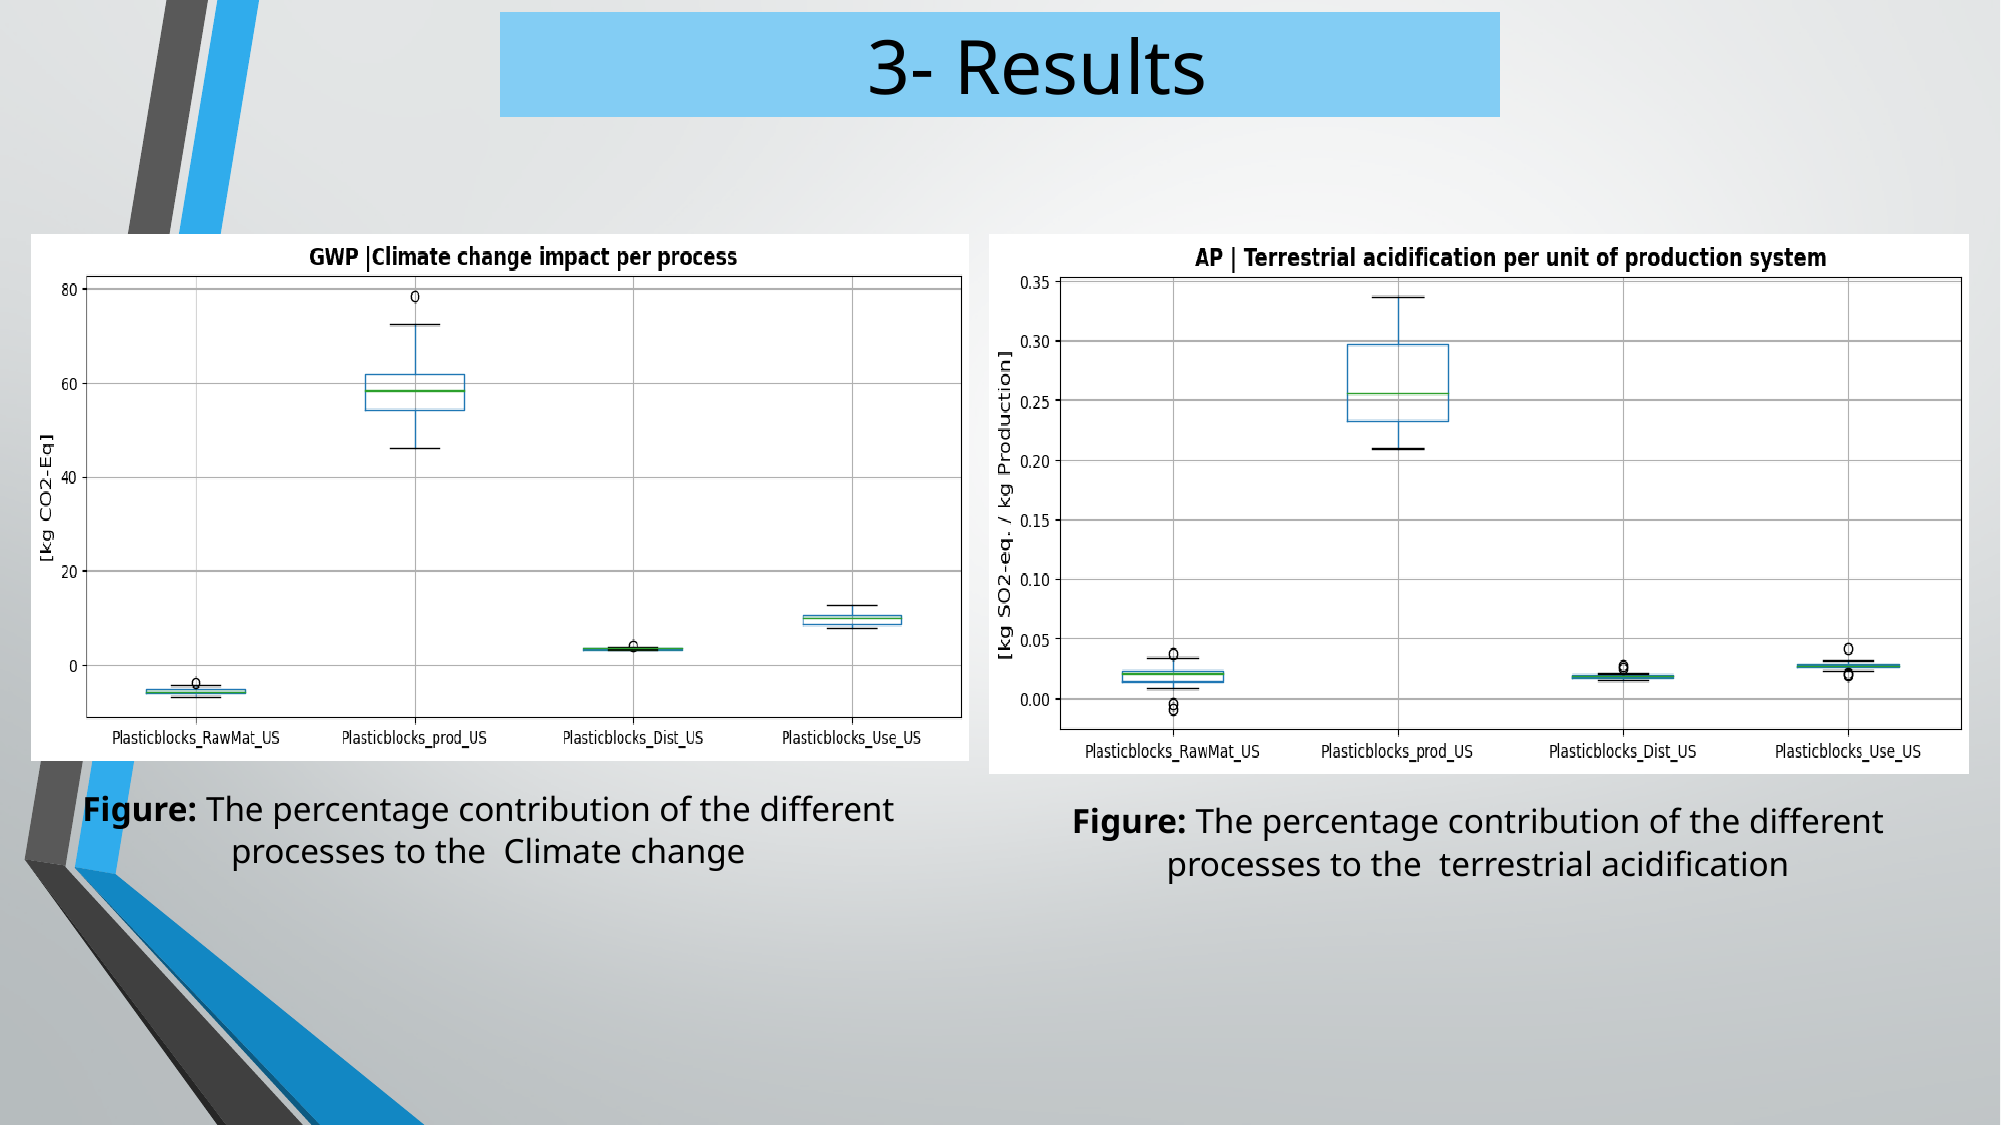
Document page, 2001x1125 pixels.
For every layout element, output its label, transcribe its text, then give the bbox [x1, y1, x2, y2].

text_box 3- Results [500, 12, 1500, 117]
text_box Figure: The percentage contribution of the different processes to the Climate change [0, 777, 989, 878]
picture [988, 234, 1969, 774]
text_box Figure: The percentage contribution of the different processes to the terrestrial acidification [978, 789, 1979, 890]
picture [31, 234, 969, 762]
